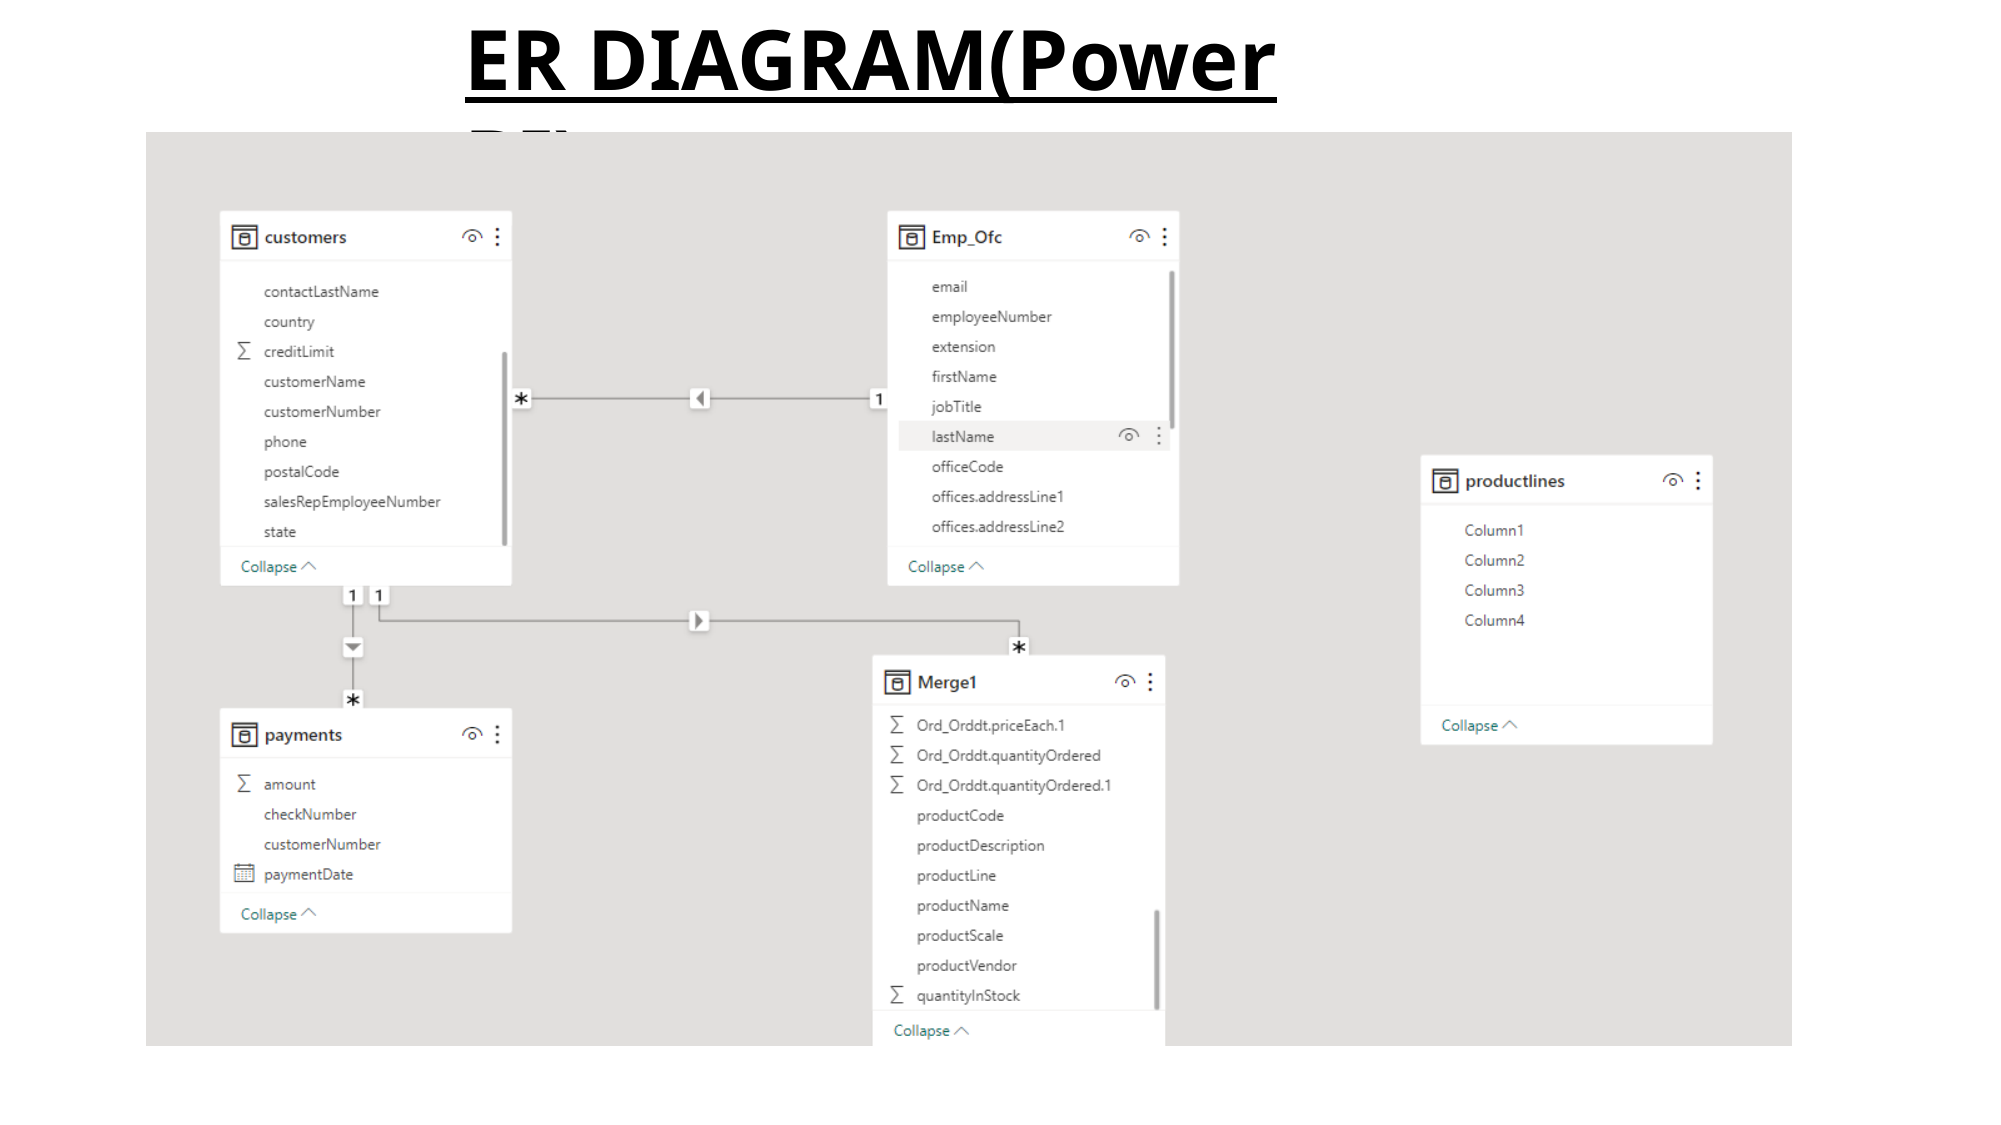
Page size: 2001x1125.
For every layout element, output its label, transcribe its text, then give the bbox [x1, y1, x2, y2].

picture [145, 131, 1792, 1047]
text_box ER DIAGRAM(Power BI) [449, 0, 1318, 128]
